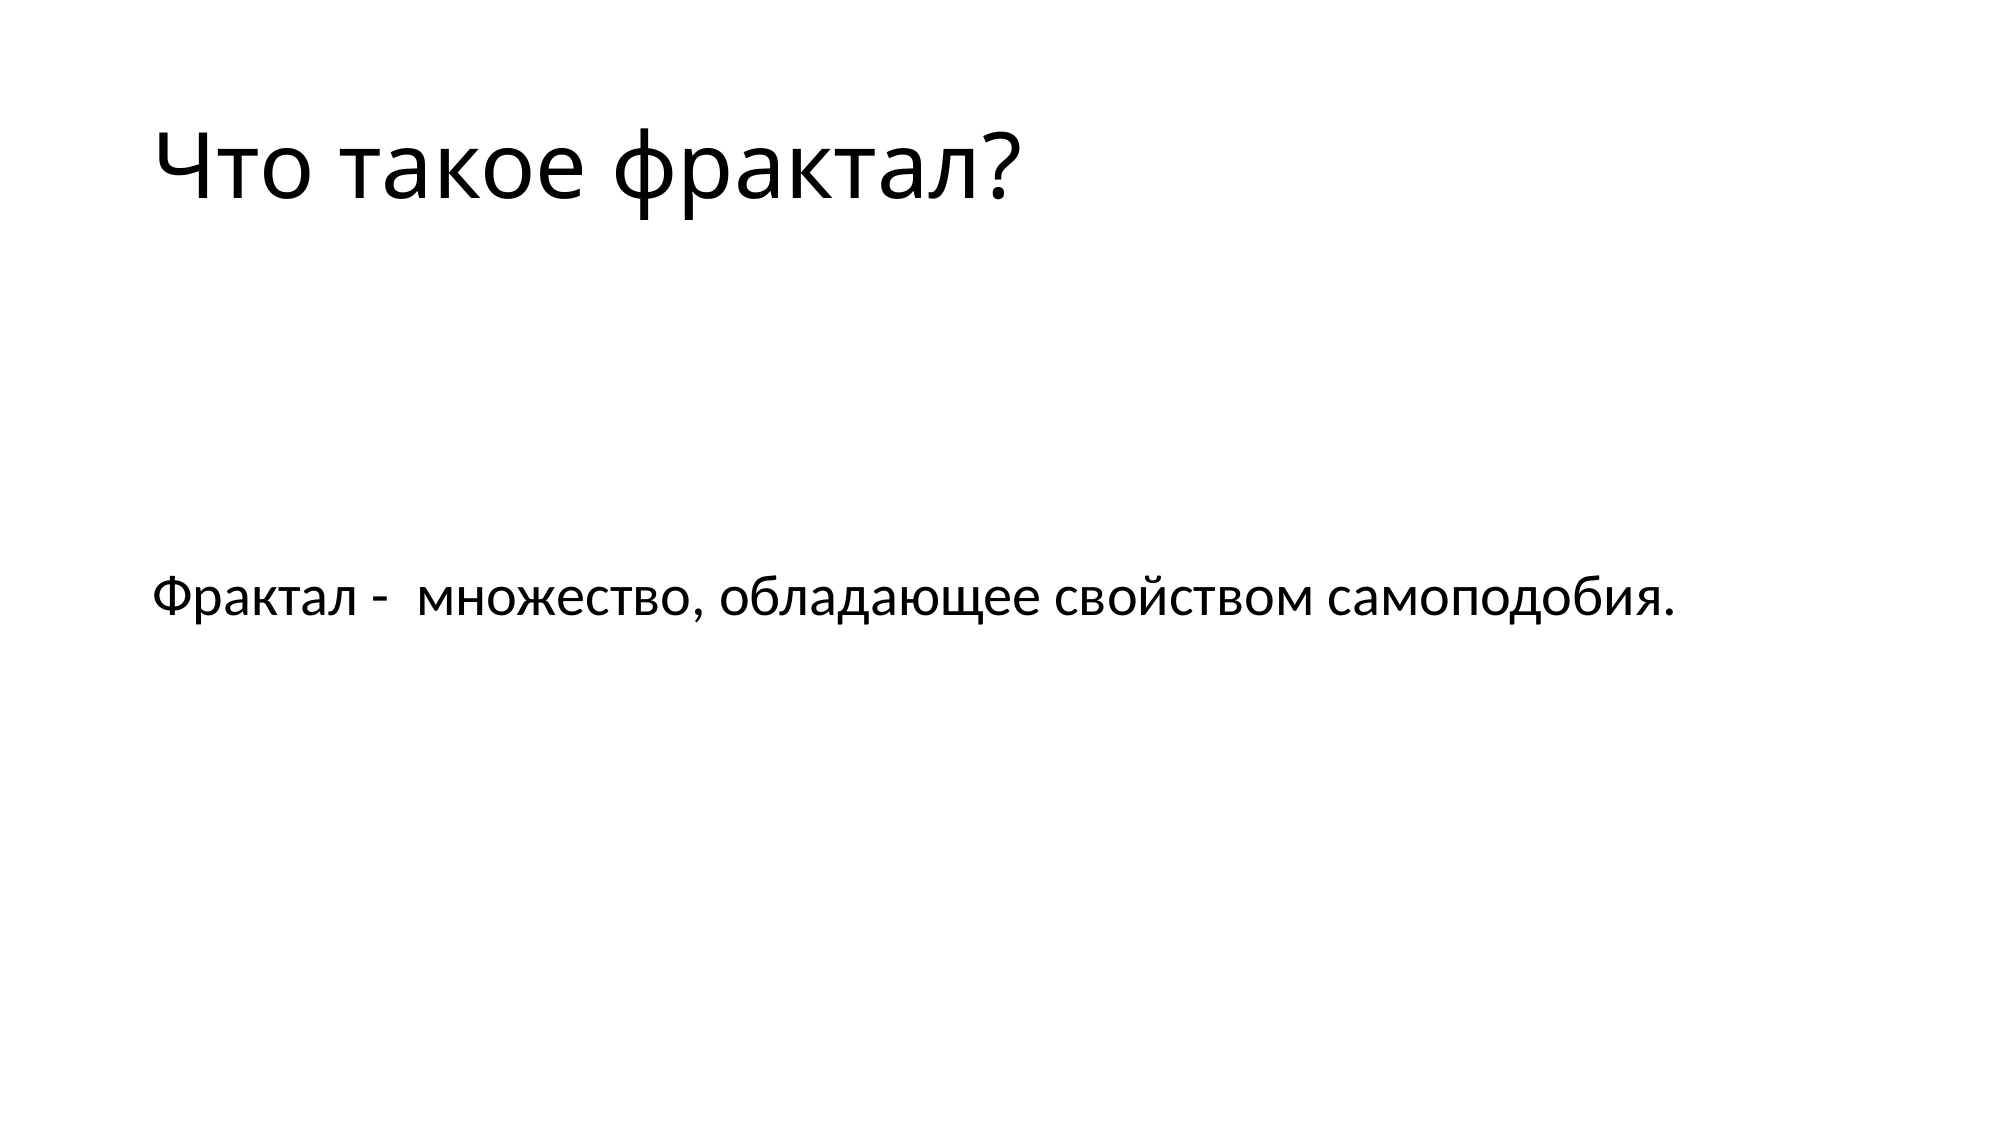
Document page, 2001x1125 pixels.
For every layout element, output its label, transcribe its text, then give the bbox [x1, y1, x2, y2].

list Фрактал - множество, обладающее свойством самоподобия. [137, 299, 1863, 1014]
title Что такое фрактал? [137, 59, 1863, 278]
